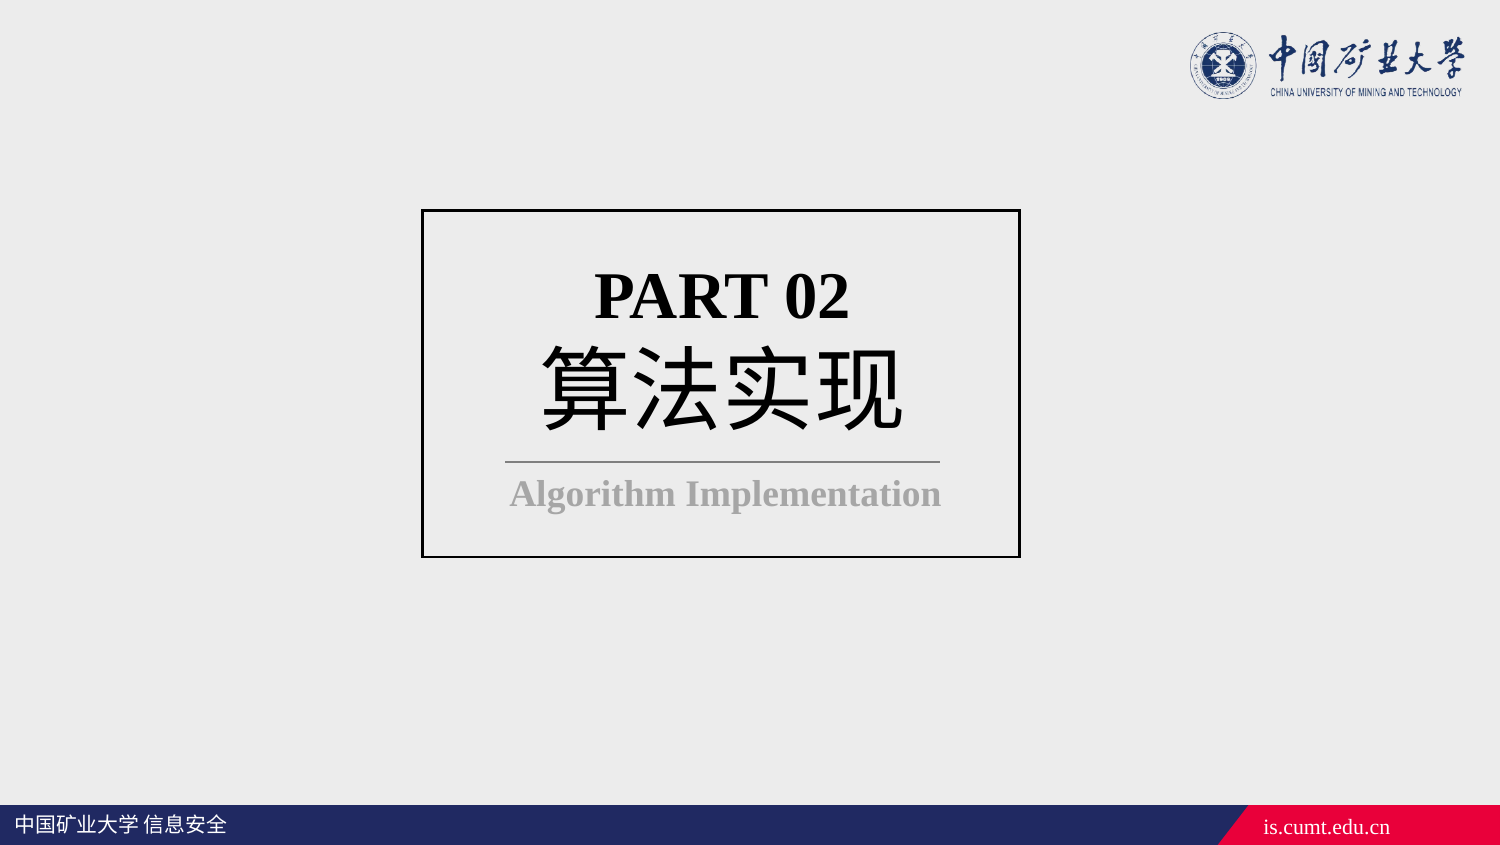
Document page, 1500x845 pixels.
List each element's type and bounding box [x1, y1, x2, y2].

text_box [422, 210, 1020, 558]
picture [1180, 26, 1488, 105]
